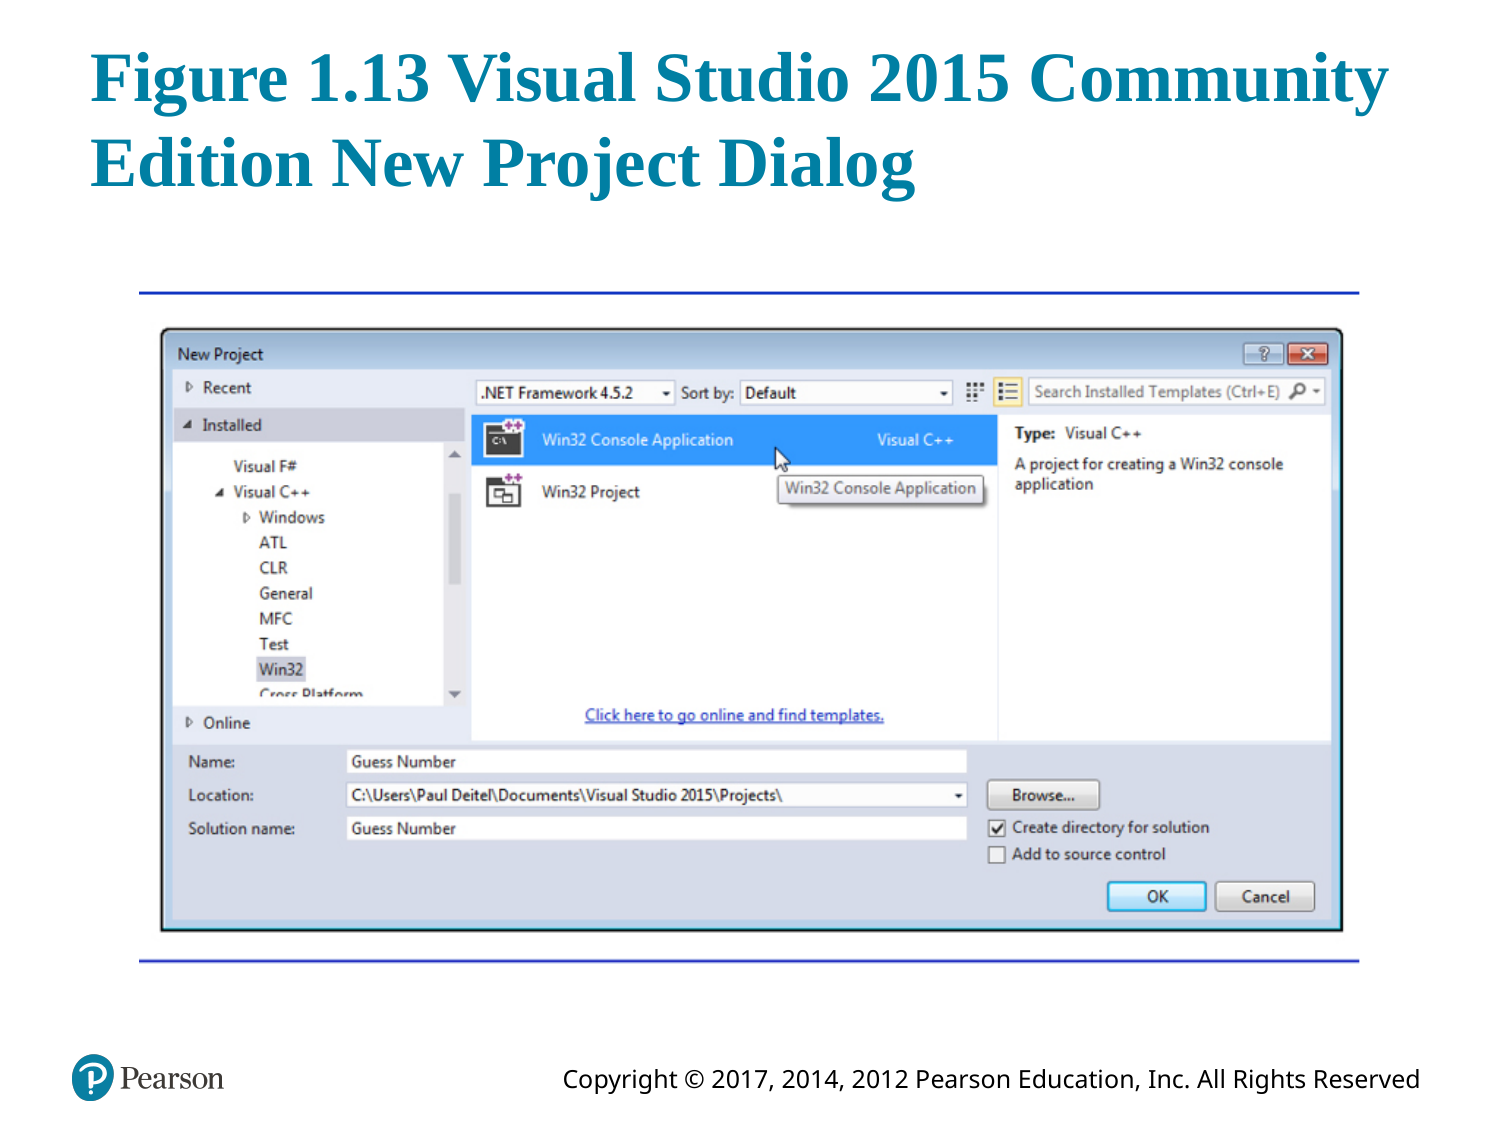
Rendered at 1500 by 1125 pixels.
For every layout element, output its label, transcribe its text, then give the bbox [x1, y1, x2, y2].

picture [98, 1054, 224, 1101]
picture [80, 1063, 106, 1088]
picture [72, 1087, 83, 1101]
picture [138, 284, 1360, 969]
title Figure 1.13 Visual Studio 2015 Community Edition New Project Dialog [75, 40, 1425, 216]
picture [72, 1054, 88, 1070]
